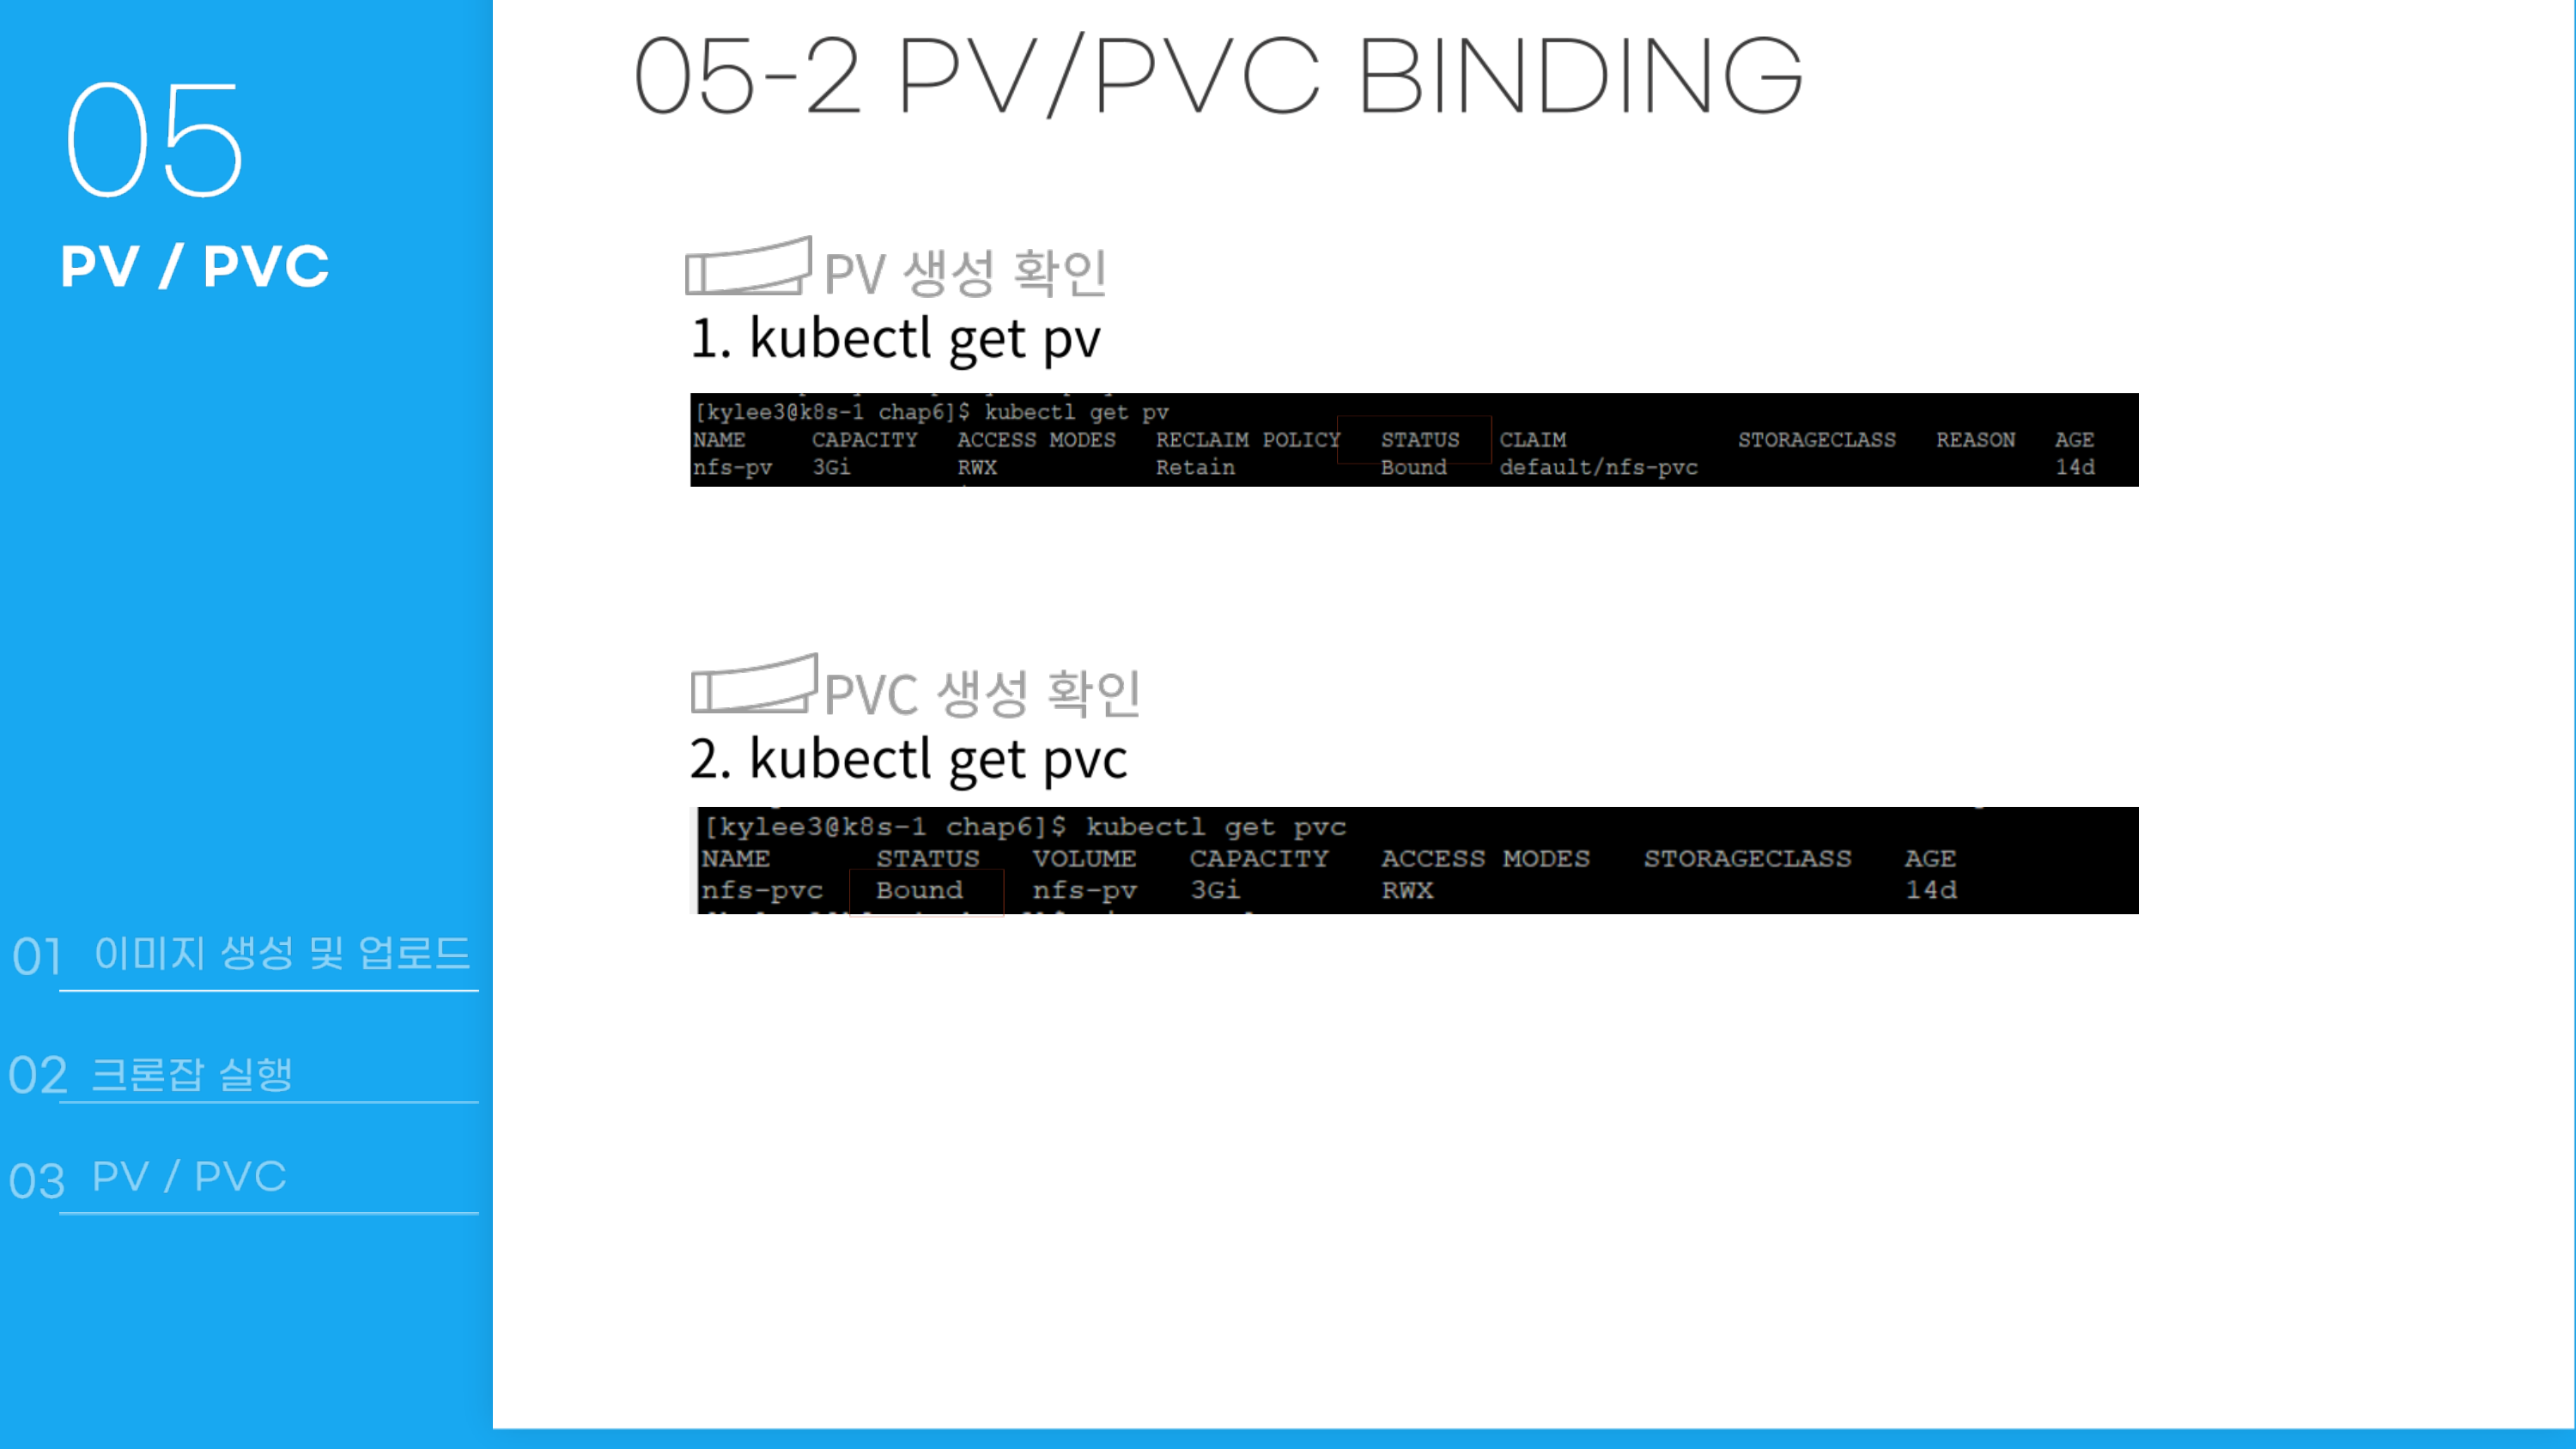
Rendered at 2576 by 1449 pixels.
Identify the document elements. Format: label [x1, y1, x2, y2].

text_box [303, 1212, 480, 1216]
text_box [314, 1100, 480, 1104]
text_box [849, 868, 1005, 918]
text_box [690, 807, 2140, 914]
picture [0, 0, 2576, 1449]
text_box [684, 235, 812, 296]
picture [680, 647, 1163, 815]
text_box [1336, 415, 1492, 464]
text_box [493, 0, 2576, 1431]
picture [614, 6, 1834, 164]
text_box [690, 393, 2140, 487]
text_box [690, 652, 818, 713]
picture [677, 226, 1132, 393]
